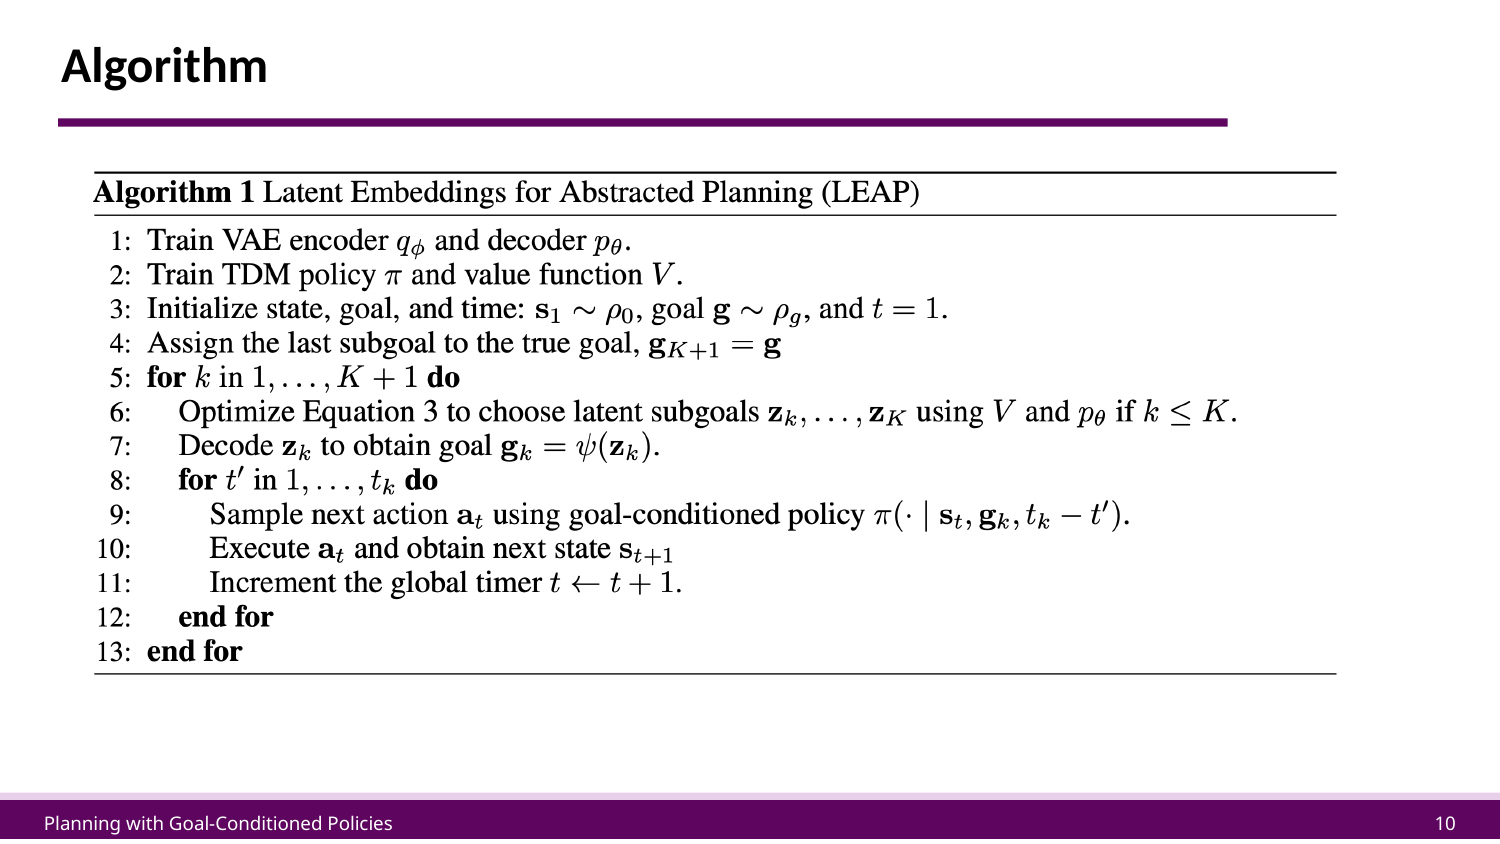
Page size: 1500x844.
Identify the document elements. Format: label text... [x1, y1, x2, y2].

picture [79, 156, 1355, 688]
title Algorithm [46, 23, 1455, 109]
